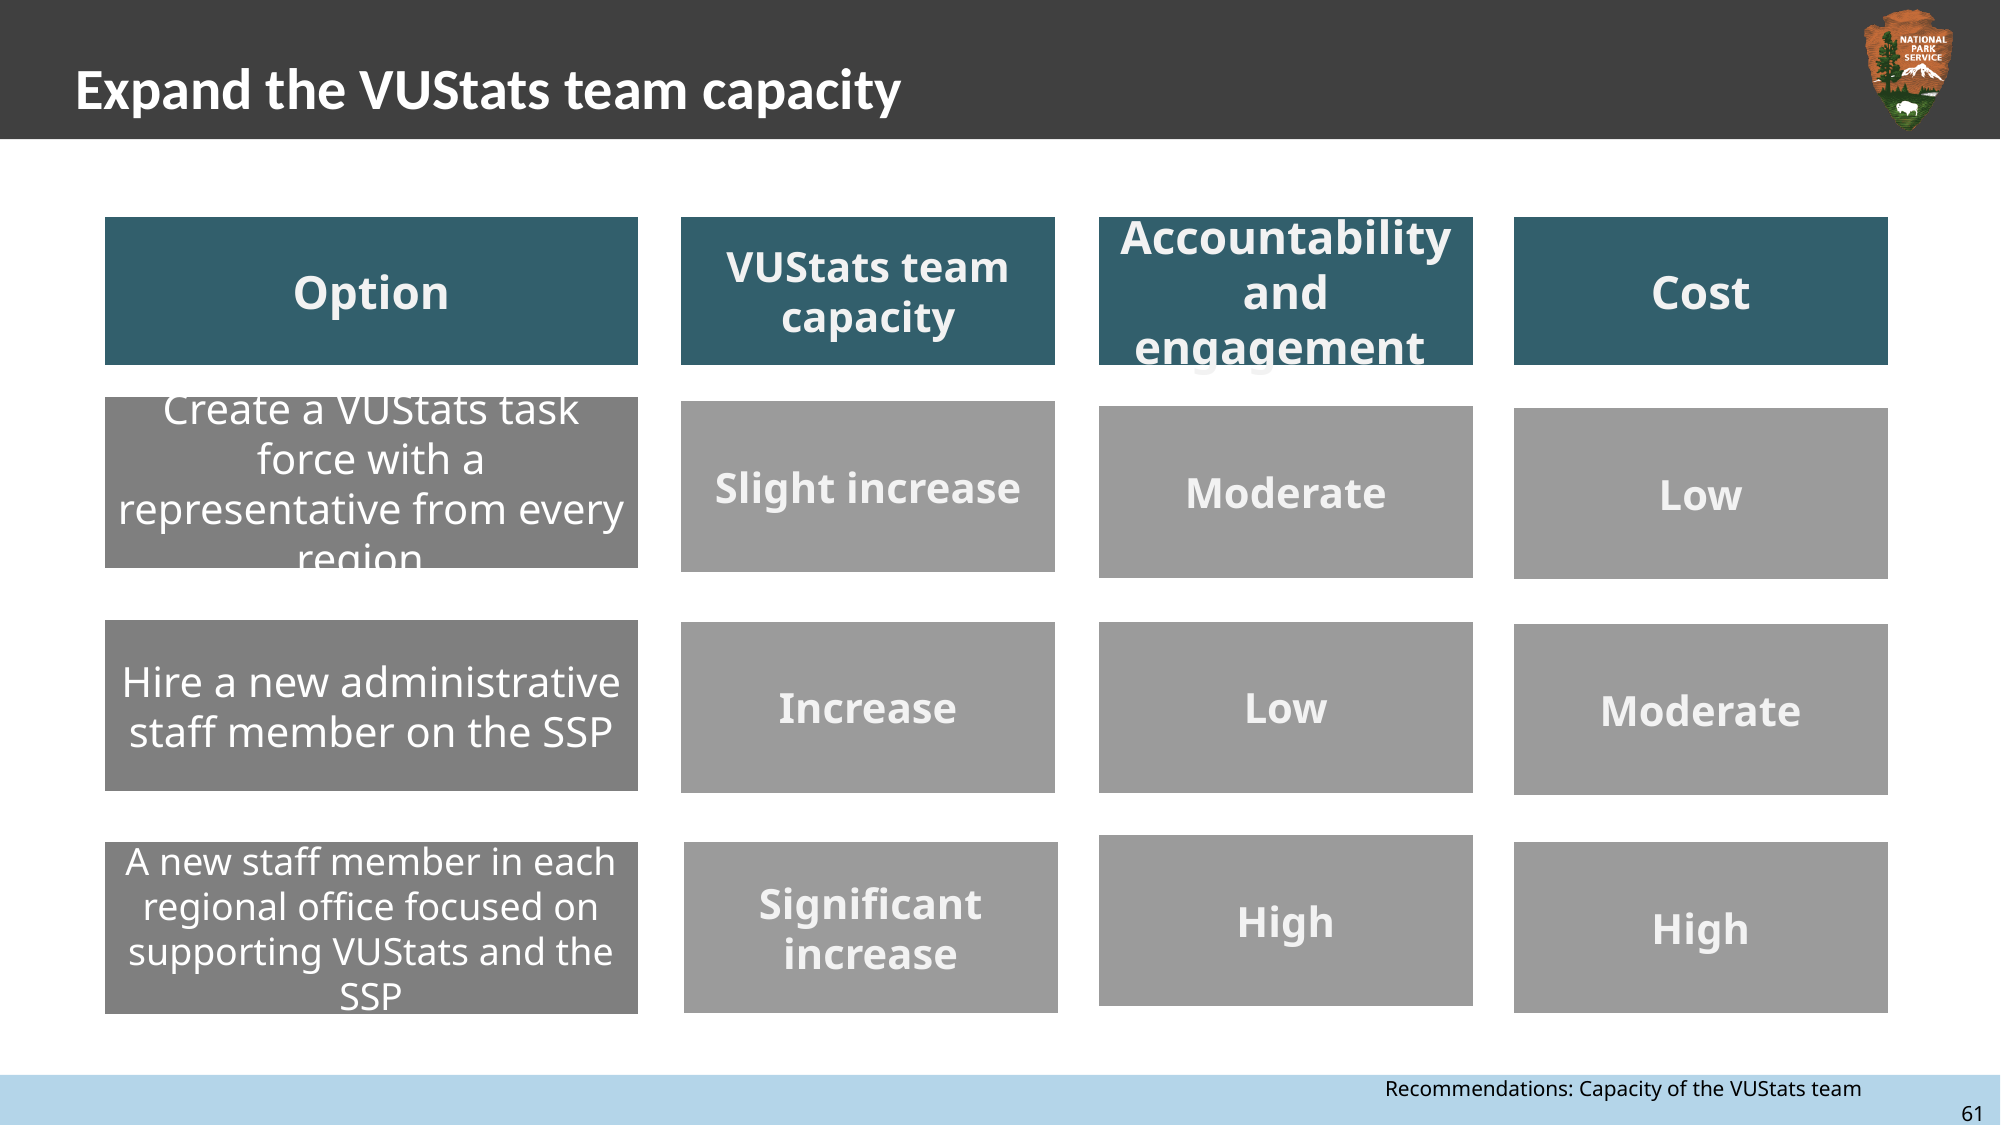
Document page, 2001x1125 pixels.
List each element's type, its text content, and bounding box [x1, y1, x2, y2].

slide_number Recommendations: Capacity of the VUStats team 61 [1325, 1079, 2000, 1125]
picture [1864, 9, 1953, 131]
text_box VUStats team capacity [677, 213, 1060, 369]
text_box Moderate [1510, 620, 1892, 799]
title Expand the VUStats team capacity [75, 3, 1806, 121]
text_box High [1510, 838, 1892, 1017]
text_box Significant increase [680, 838, 1062, 1017]
text_box Increase [677, 617, 1060, 797]
text_box Moderate [1095, 402, 1477, 582]
text_box Accountability and engagement [1095, 213, 1477, 369]
text_box High [1095, 831, 1477, 1010]
text_box Low [1095, 617, 1477, 797]
text_box Cost [1510, 213, 1892, 369]
text_box Hire a new administrative staff member on the SSP [100, 616, 642, 795]
text_box Slight increase [677, 397, 1060, 576]
text_box Create a VUStats task force with a representative from every region. [100, 393, 642, 572]
text_box A new staff member in each regional office focused on supporting VUStats and the SSP [100, 838, 642, 1018]
text_box Low [1510, 404, 1892, 583]
text_box Option [100, 213, 642, 369]
